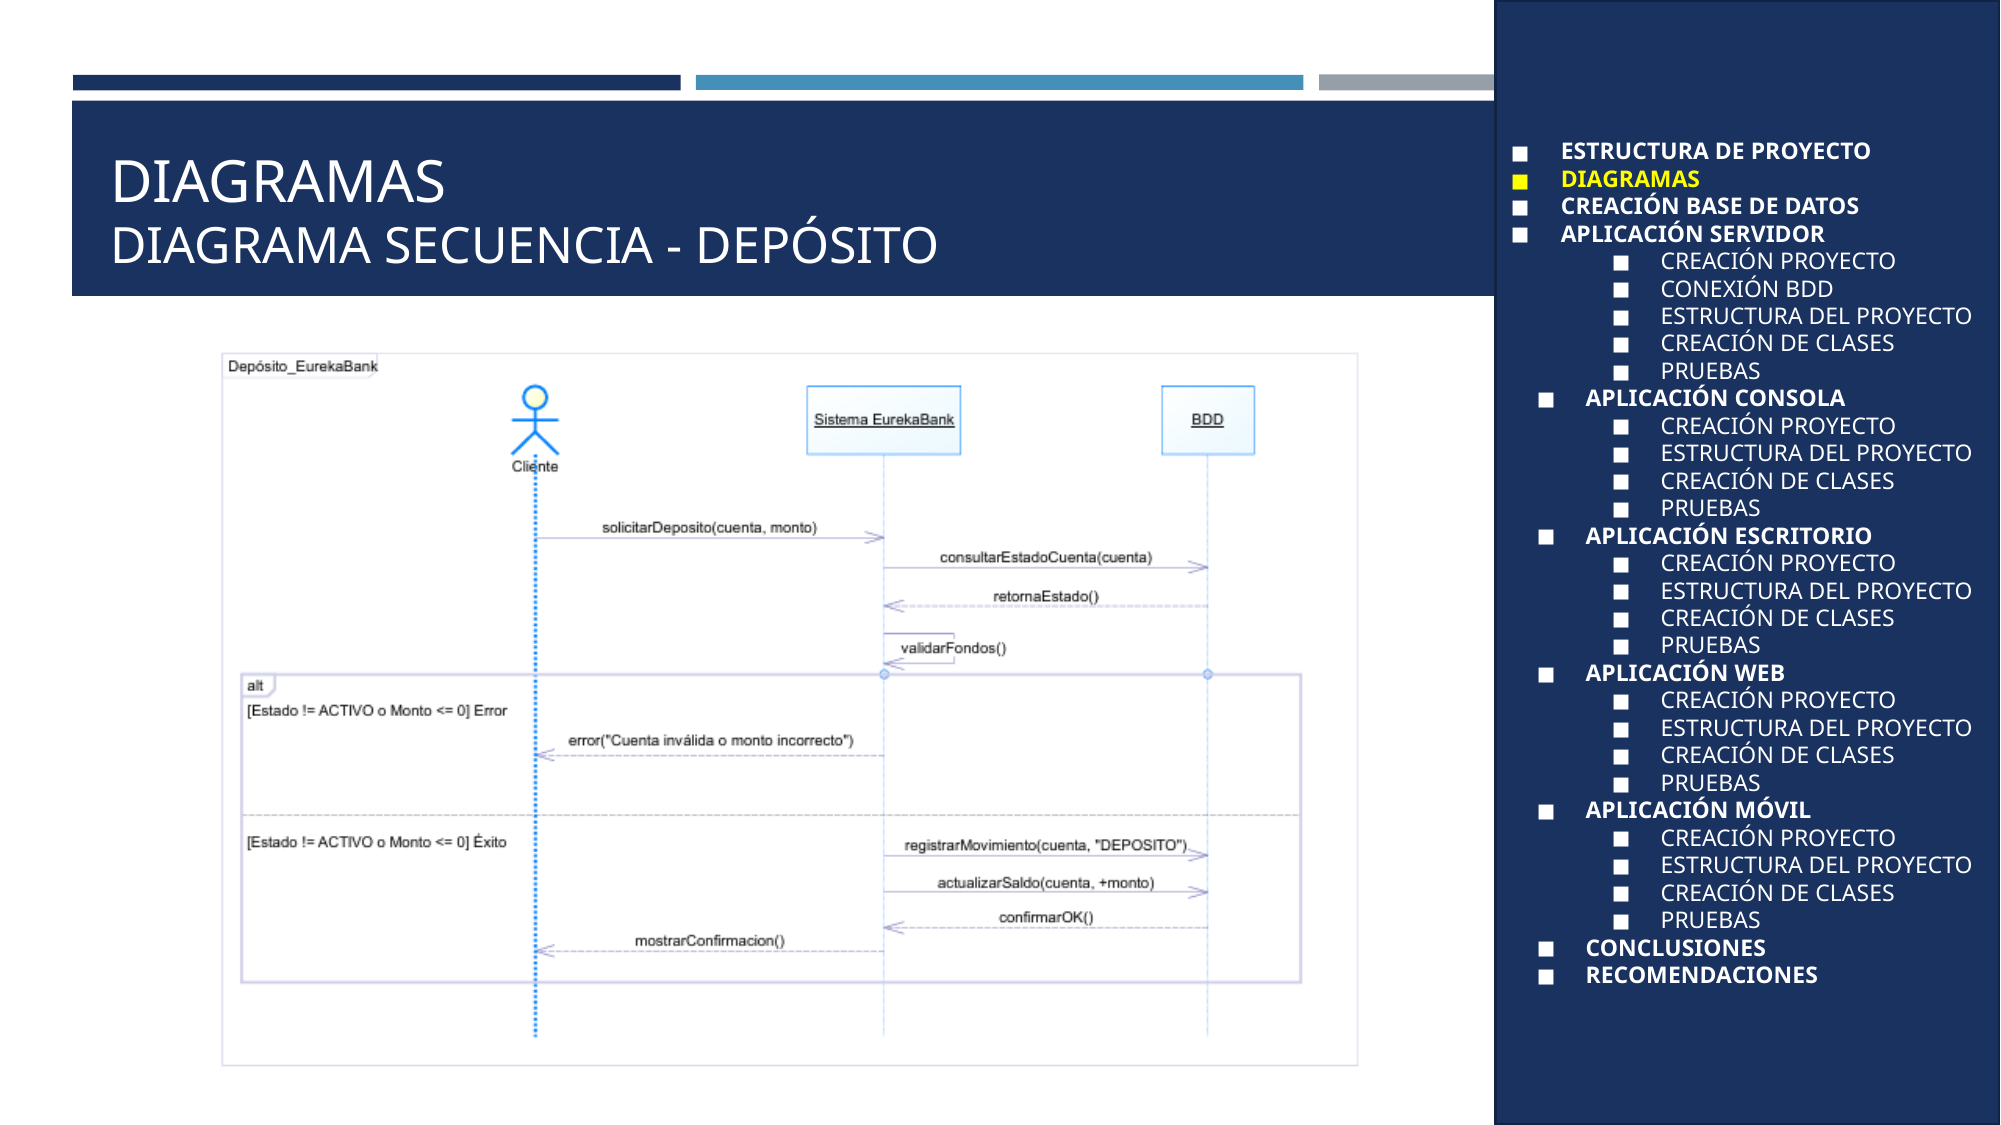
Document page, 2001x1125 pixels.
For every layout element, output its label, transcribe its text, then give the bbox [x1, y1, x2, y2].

picture [191, 320, 1390, 1112]
text_box ESTRUCTURA DE PROYECTO DIAGRAMAS CREACIÓN BASE DE DATOS APLICACIÓN SERVIDOR CREACIÓN PROYECTO CONEXIÓN BDD ESTRUCTURA DEL PROYECTO CREACIÓN DE CLASES PRUEBAS APLICACIÓN CONSOLA CREACIÓN PROYECTO ESTRUCTURA DEL PROYECTO CREACIÓN DE CLASES PRUEBAS APLICACIÓN ESCRITORIO CREACIÓN PROYECTO ESTRUCTURA DEL PROYECTO CREACIÓN DE CLASES PRUEBAS APLICACIÓN WEB CREACIÓN PROYECTO ESTRUCTURA DEL PROYECTO CREACIÓN DE CLASES PRUEBAS APLICACIÓN MÓVIL CREACIÓN PROYECTO ESTRUCTURA DEL PROYECTO CREACIÓN DE CLASES PRUEBAS CONCLUSIONES RECOMENDACIONES [1495, 0, 2000, 1125]
title DIAGRAMAS DIAGRAMA SECUENCIA - DEPÓSITO [95, 115, 1486, 282]
